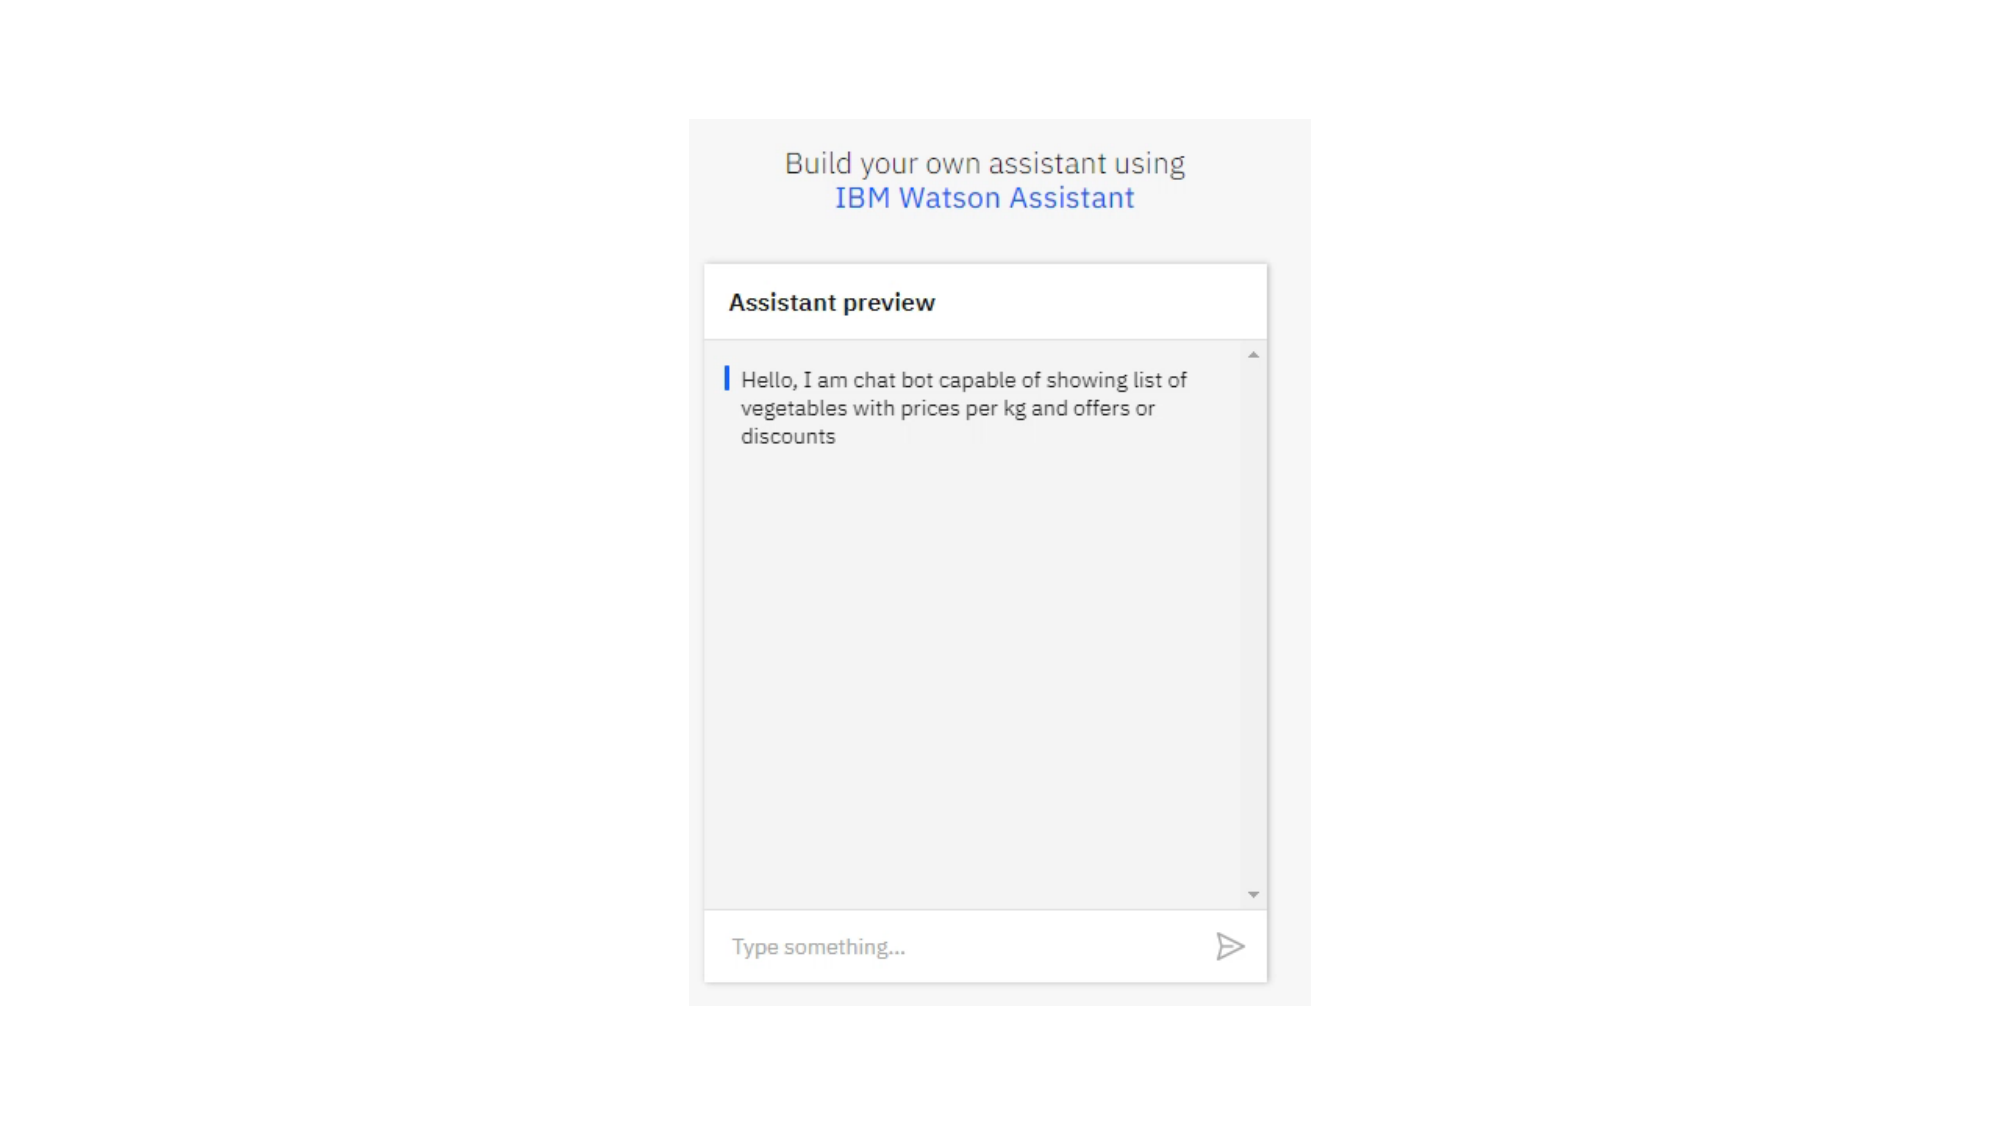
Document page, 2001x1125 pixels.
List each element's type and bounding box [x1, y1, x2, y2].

text_box [688, 118, 1311, 1007]
